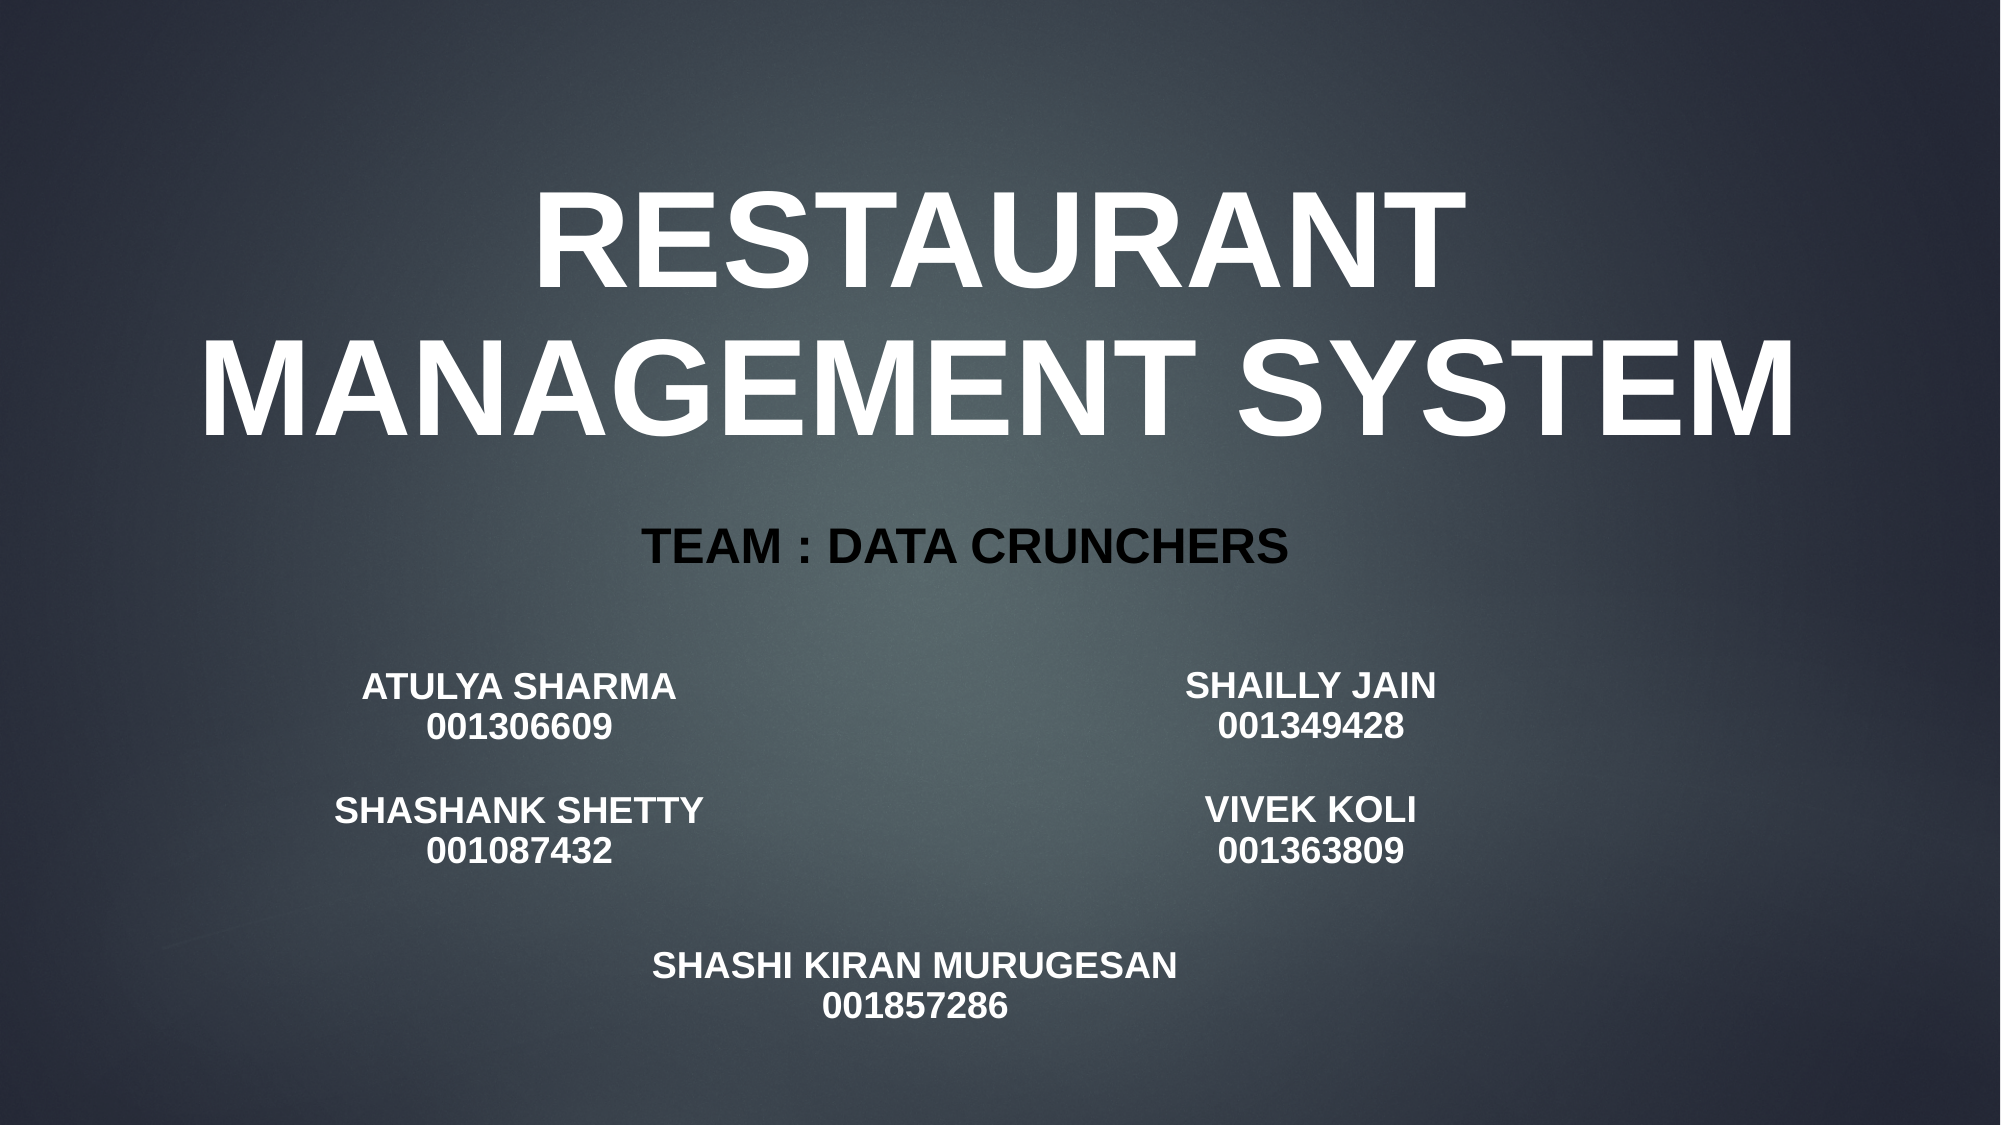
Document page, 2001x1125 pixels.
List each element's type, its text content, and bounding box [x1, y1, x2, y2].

text_box SHAILLY JAIN 001349428 [915, 658, 1707, 755]
subtitle Team : Data Crunchers [123, 513, 1807, 611]
text_box SHASHI KIRAN MURUGESAN 001857286 [519, 938, 1311, 1035]
text_box ATULYA SHARMA 001306609 [123, 659, 916, 755]
text_box SHASHANK SHETTY 001087432 [123, 783, 916, 880]
text_box VIVEK KOLI 001363809 [915, 783, 1707, 879]
title RESTAURANT MANAGEMENT SYSTEM [158, 102, 1842, 473]
